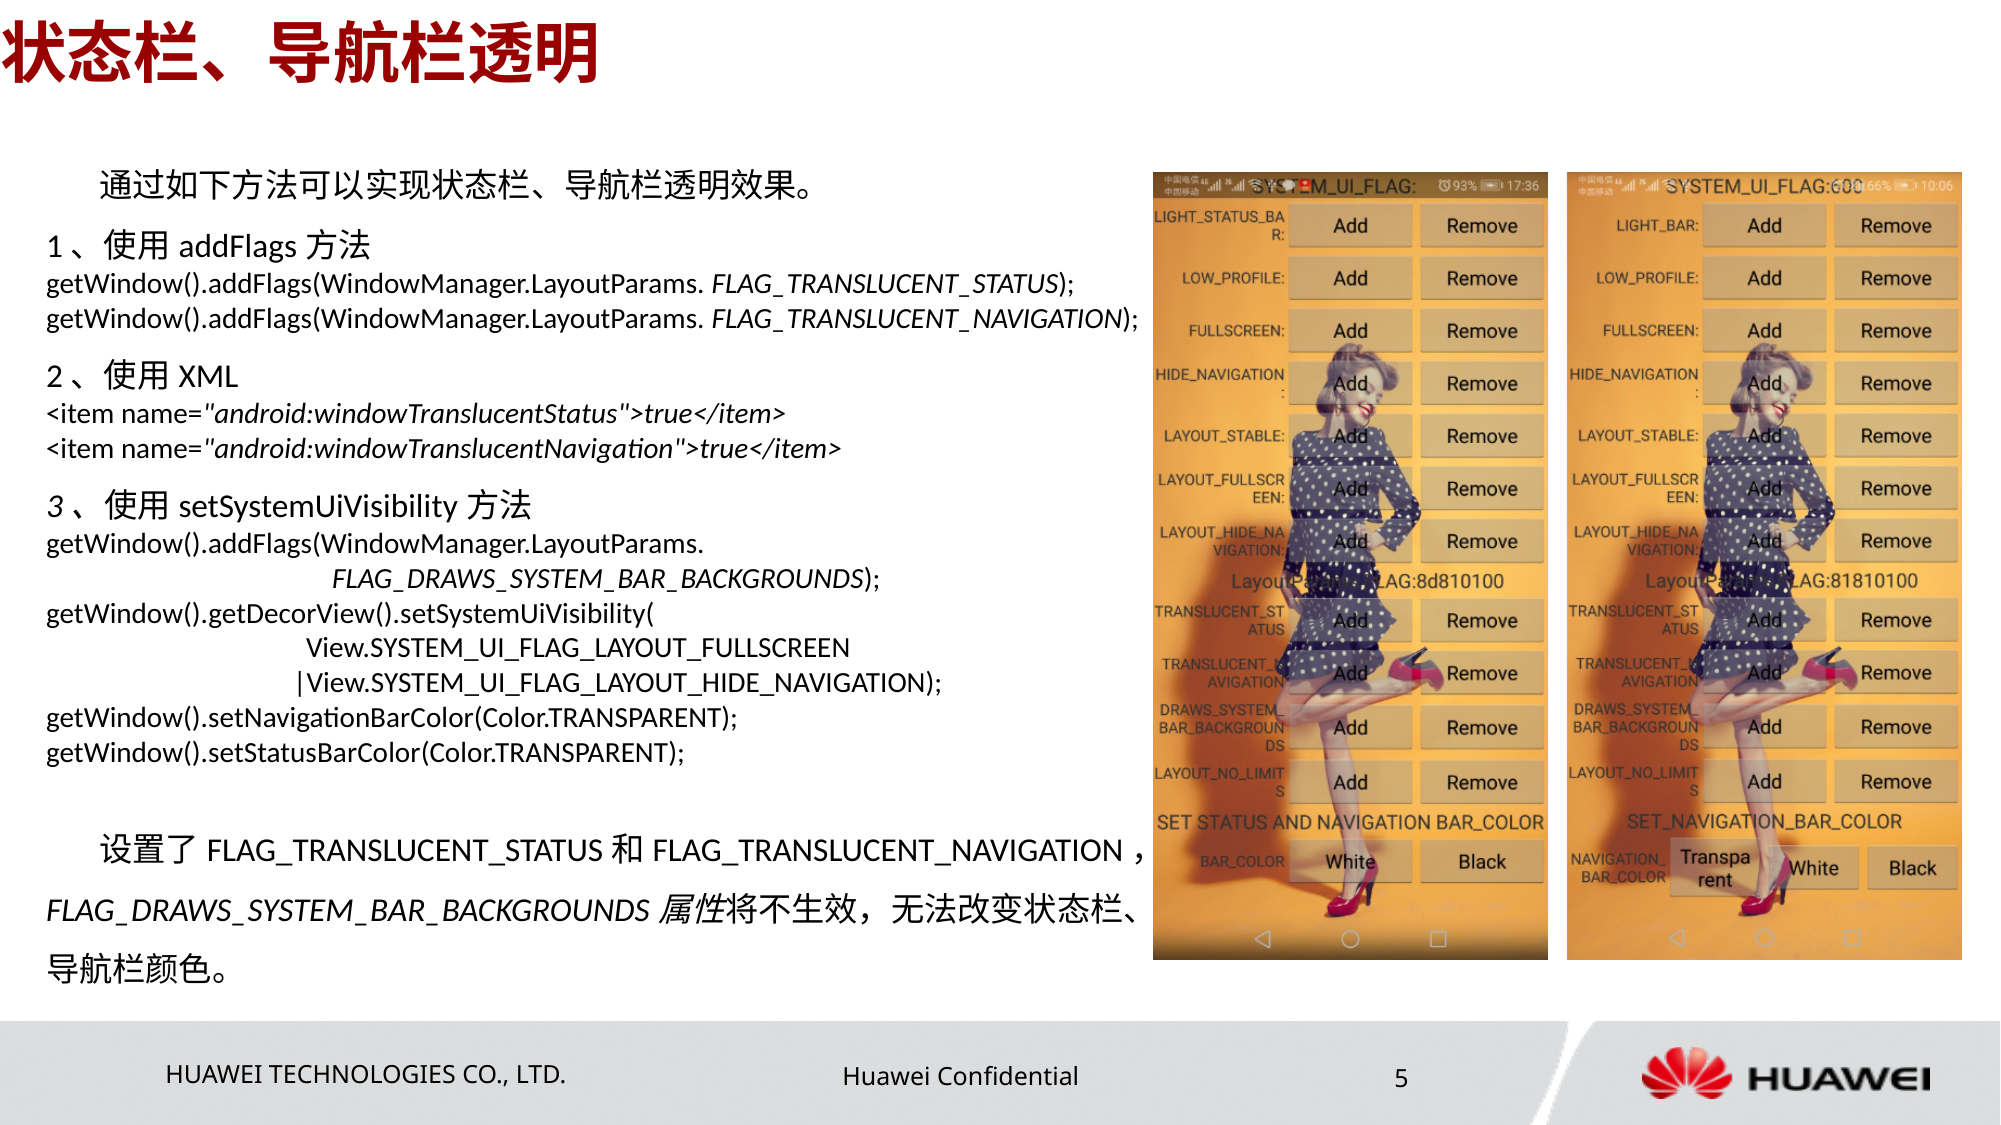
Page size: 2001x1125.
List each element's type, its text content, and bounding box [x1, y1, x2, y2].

title 状态栏、导航栏透明 [0, 0, 1670, 102]
picture [1566, 172, 1962, 960]
picture [1153, 172, 1548, 960]
text_box 通过如下方法可以实现状态栏、导航栏透明效果。 1、使用addFlags方法 getWindow().addFlags(WindowManager.LayoutParams. FLAG_TRANSLUCENT_STATUS); getWindow().addFlags(WindowManager.LayoutParams. FLAG_TRANSLUCENT_NAVIGATION); 2、使用XML <item name="android:windowTranslucentStatus">true</item> <item name="android:windowTranslucentNavigation">true</item> 3、使用setSystemUiVisibility方法 getWindow().addFlags(WindowManager.LayoutParams. FLAG_DRAWS_SYSTEM_BAR_BACKGROUNDS); getWindow().getDecorView().setSystemUiVisibility( View.SYSTEM_UI_FLAG_LAYOUT_FULLSCREEN |View.SYSTEM_UI_FLAG_LAYOUT_HIDE_NAVIGATION); getWindow().setNavigationBarColor(Color.TRANSPARENT); getWindow().setStatusBarColor(Color.TRANSPARENT); 设置了FLAG_TRANSLUCENT_STATUS和FLAG_TRANSLUCENT_NAVIGATION， FLAG_DRAWS_SYSTEM_BAR_BACKGROUNDS属性将不生效，无法改变状态栏、 导航栏颜色。 [31, 137, 1934, 996]
picture [0, 1021, 2001, 1125]
